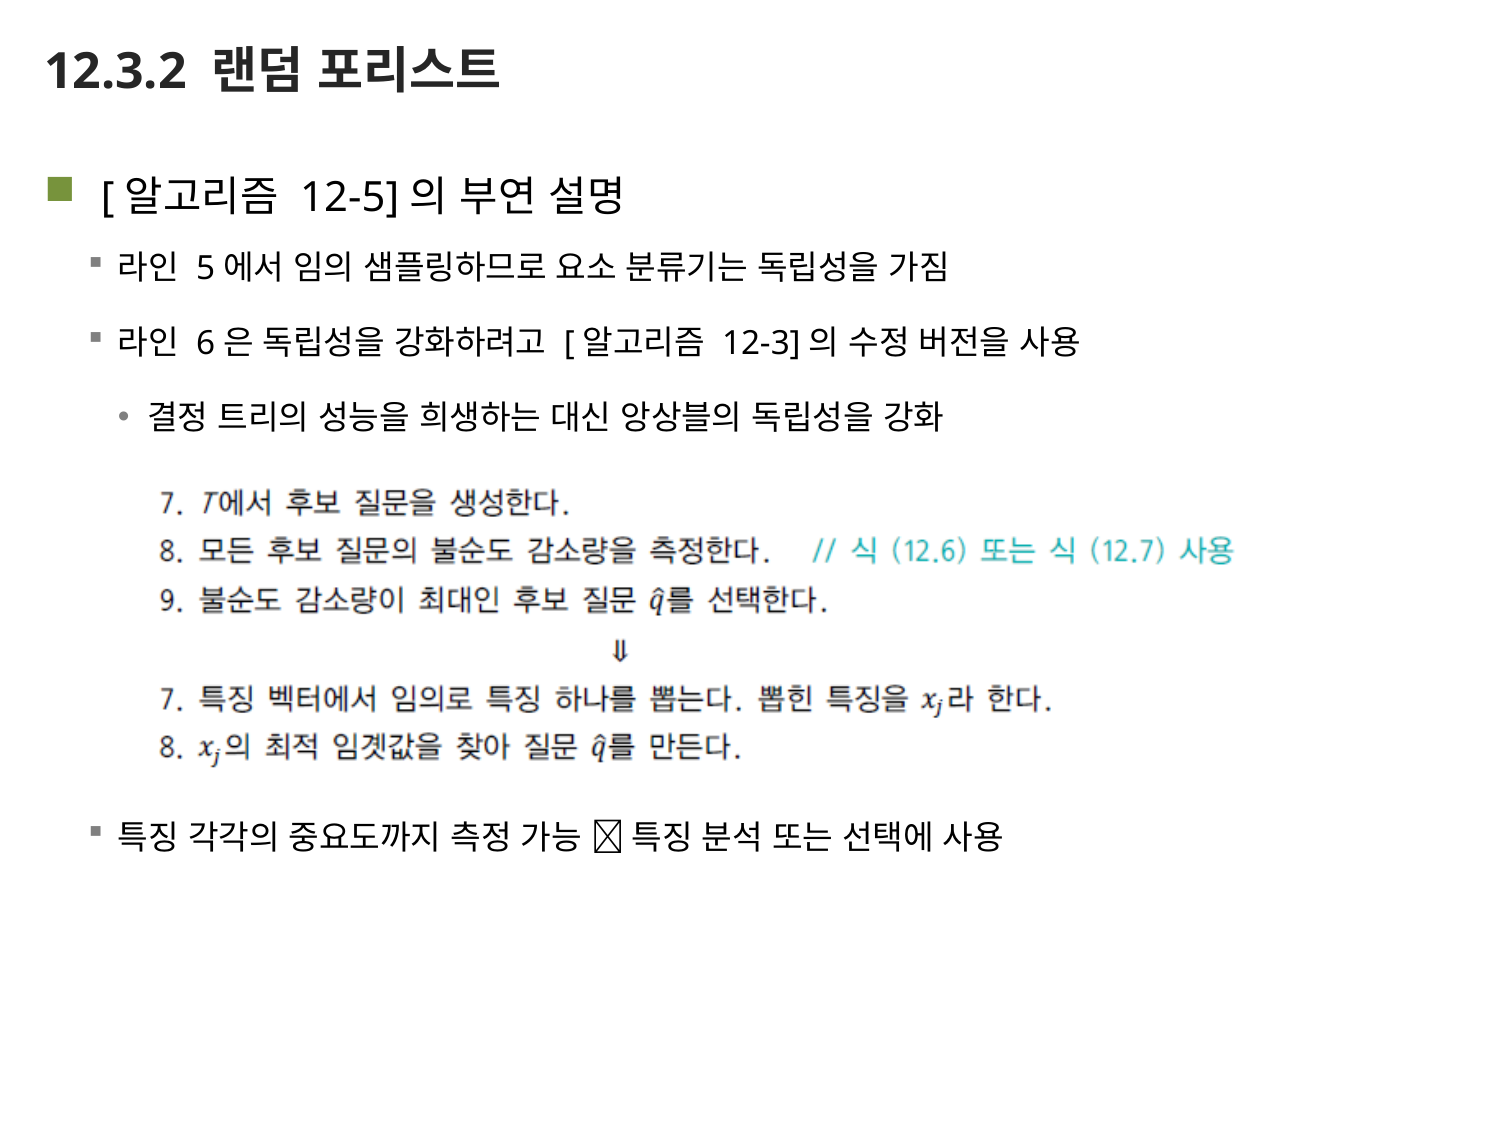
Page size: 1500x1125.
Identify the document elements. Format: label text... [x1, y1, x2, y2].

title 12.3.2 랜덤 포리스트 [29, 23, 1448, 114]
list [알고리즘 12-5]의 부연 설명 라인 5에서 임의 샘플링하므로 요소 분류기는 독립성을 가짐 라인 6은 독립성을 강화하려고 [알고리즘 12-3]의 수정 버전을 사용 결정 트리의 성능을 희생하는 대신 앙상블의 독립성을 강화 특징 각각의 중요도까지 측정 가능  특징 분석 또는 선택에 사용 [29, 136, 1471, 1083]
picture [147, 479, 1238, 774]
